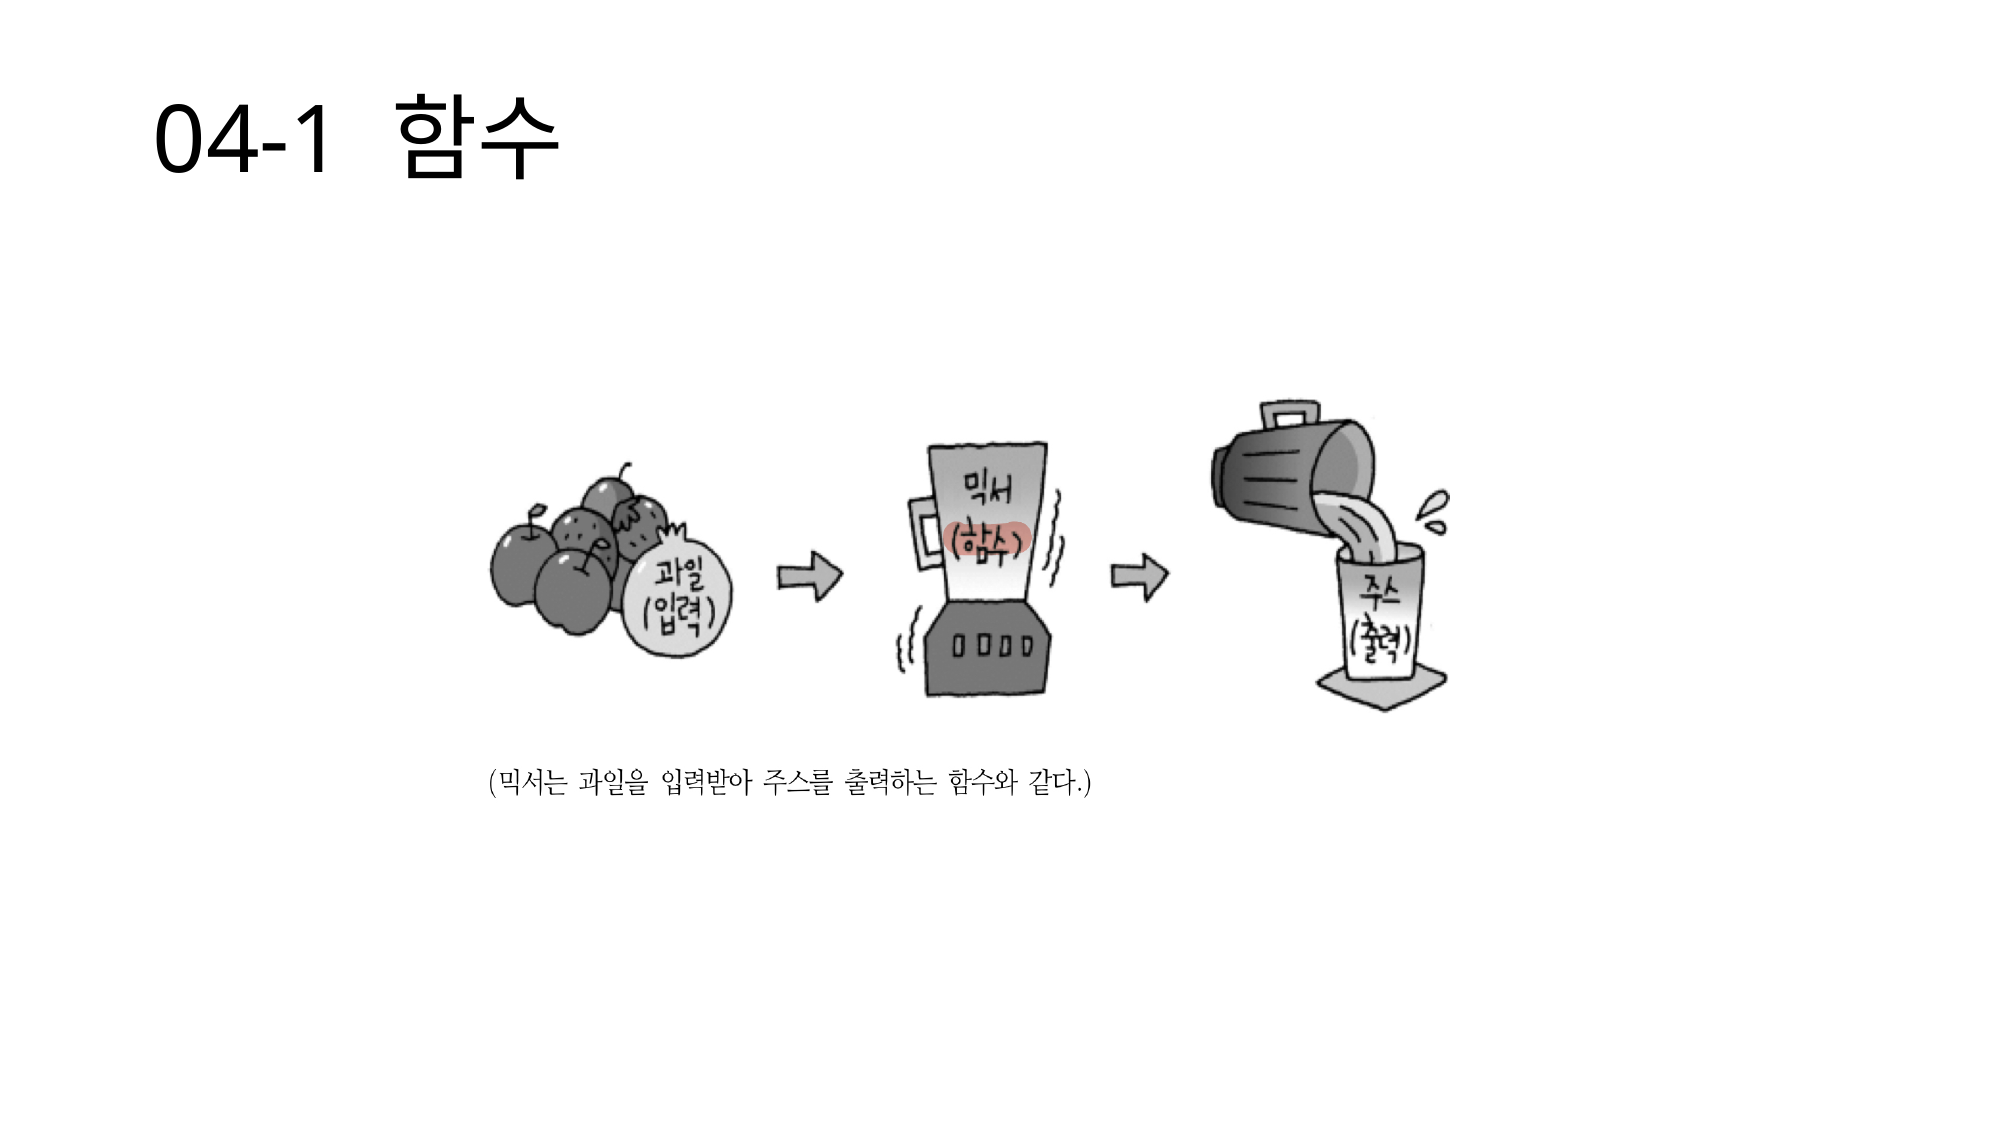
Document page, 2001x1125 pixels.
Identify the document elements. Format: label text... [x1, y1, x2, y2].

title 04-1 함수 [137, 47, 1863, 201]
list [431, 389, 1476, 820]
